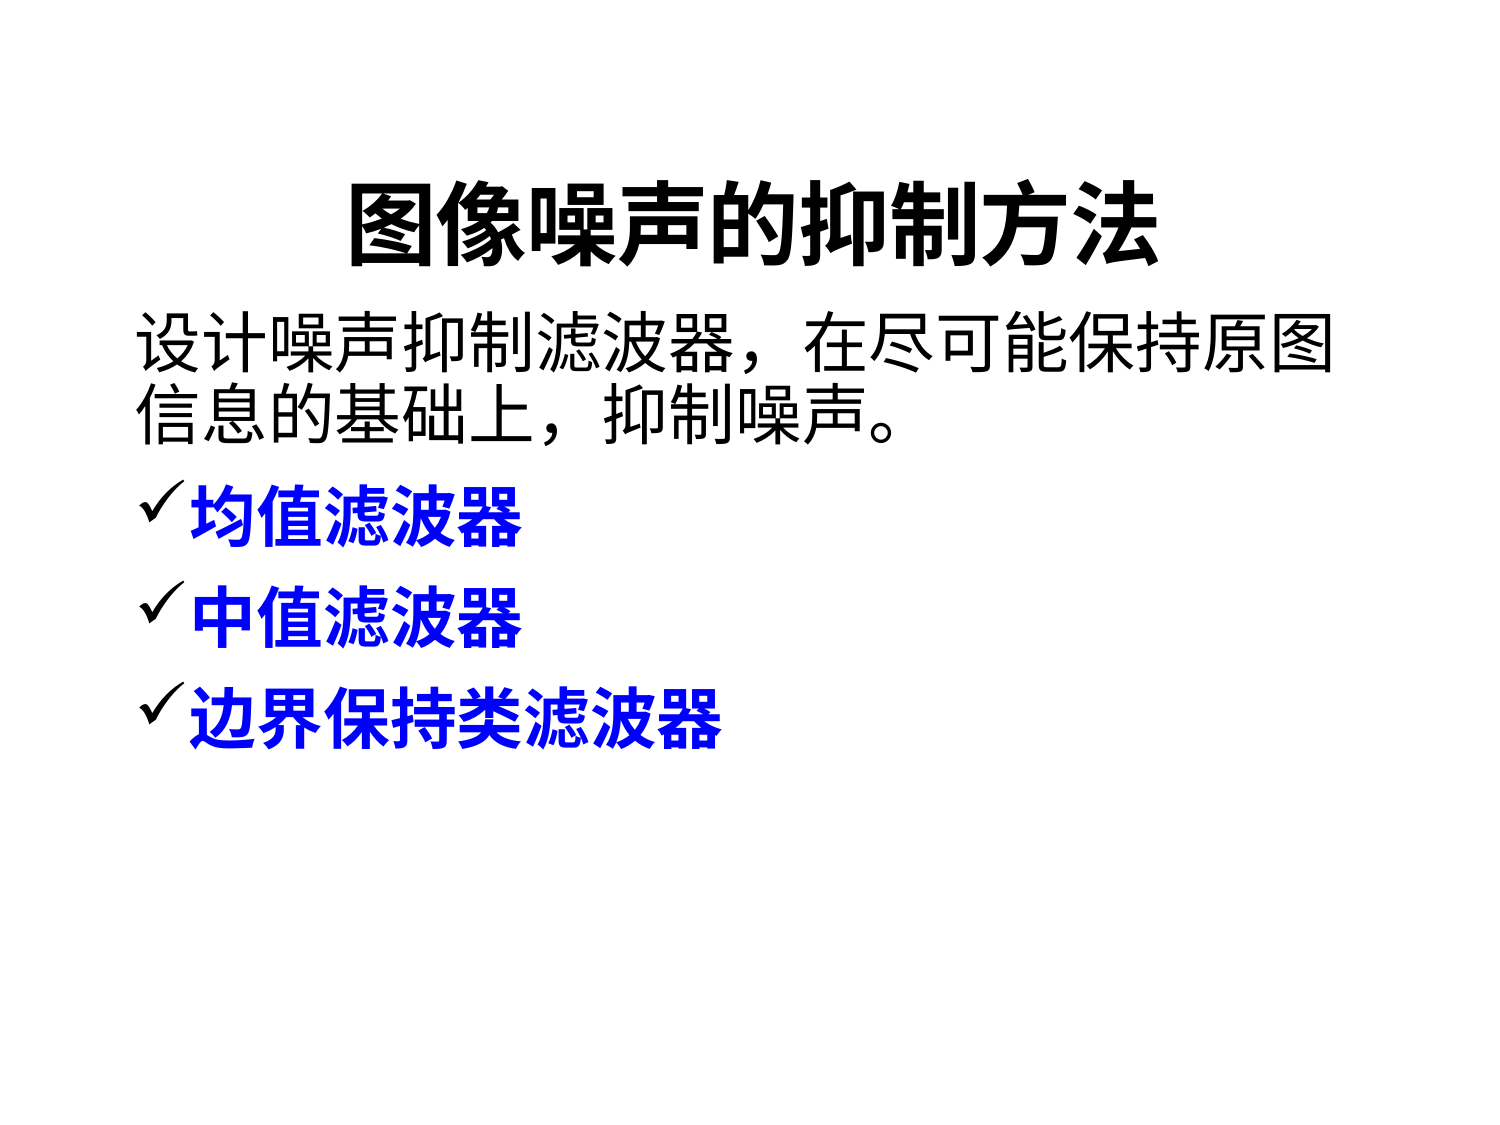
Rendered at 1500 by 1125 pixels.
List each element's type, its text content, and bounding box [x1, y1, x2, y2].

list 设计噪声抑制滤波器，在尽可能保持原图信息的基础上，抑制噪声。 均值滤波器 中值滤波器 边界保持类滤波器 [134, 302, 1373, 963]
title 图像噪声的抑制方法 [134, 47, 1373, 285]
